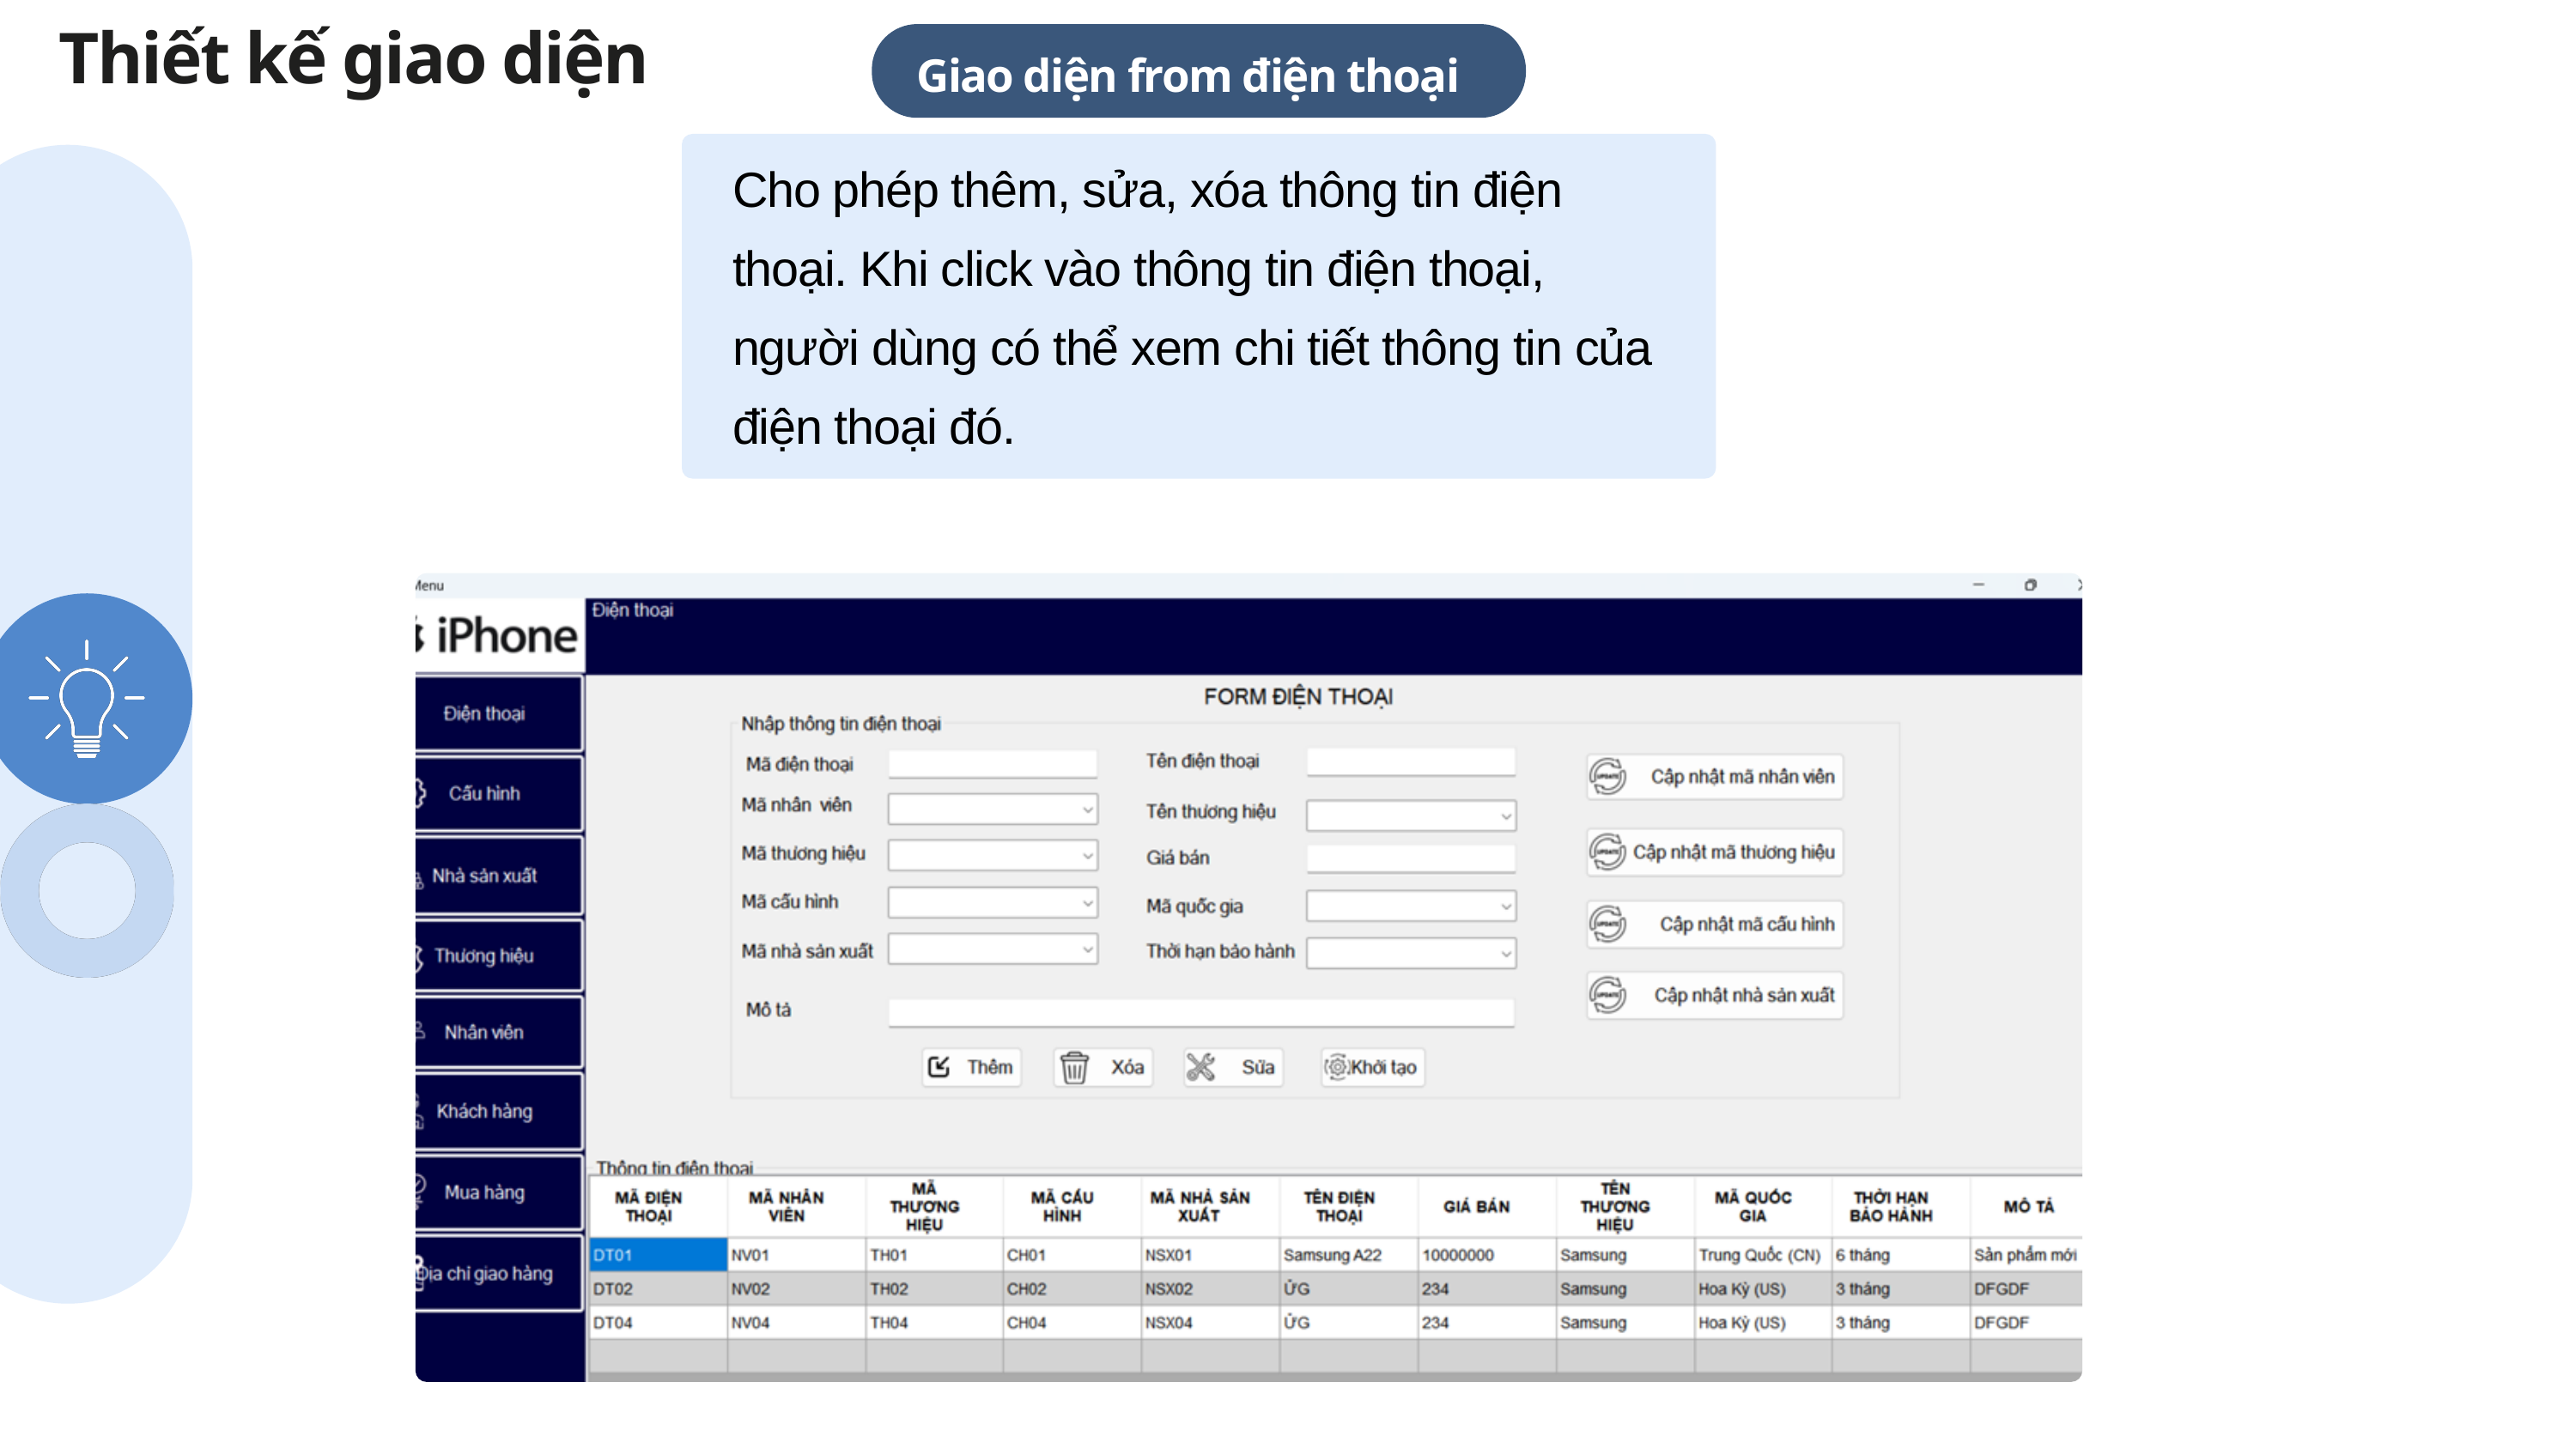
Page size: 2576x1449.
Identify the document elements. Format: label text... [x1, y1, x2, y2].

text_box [0, 592, 193, 804]
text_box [872, 23, 1527, 118]
text_box Thiết kế giao diện [58, 9, 773, 98]
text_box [681, 133, 1716, 479]
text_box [0, 144, 193, 592]
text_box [0, 809, 193, 1304]
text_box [415, 573, 2083, 1383]
